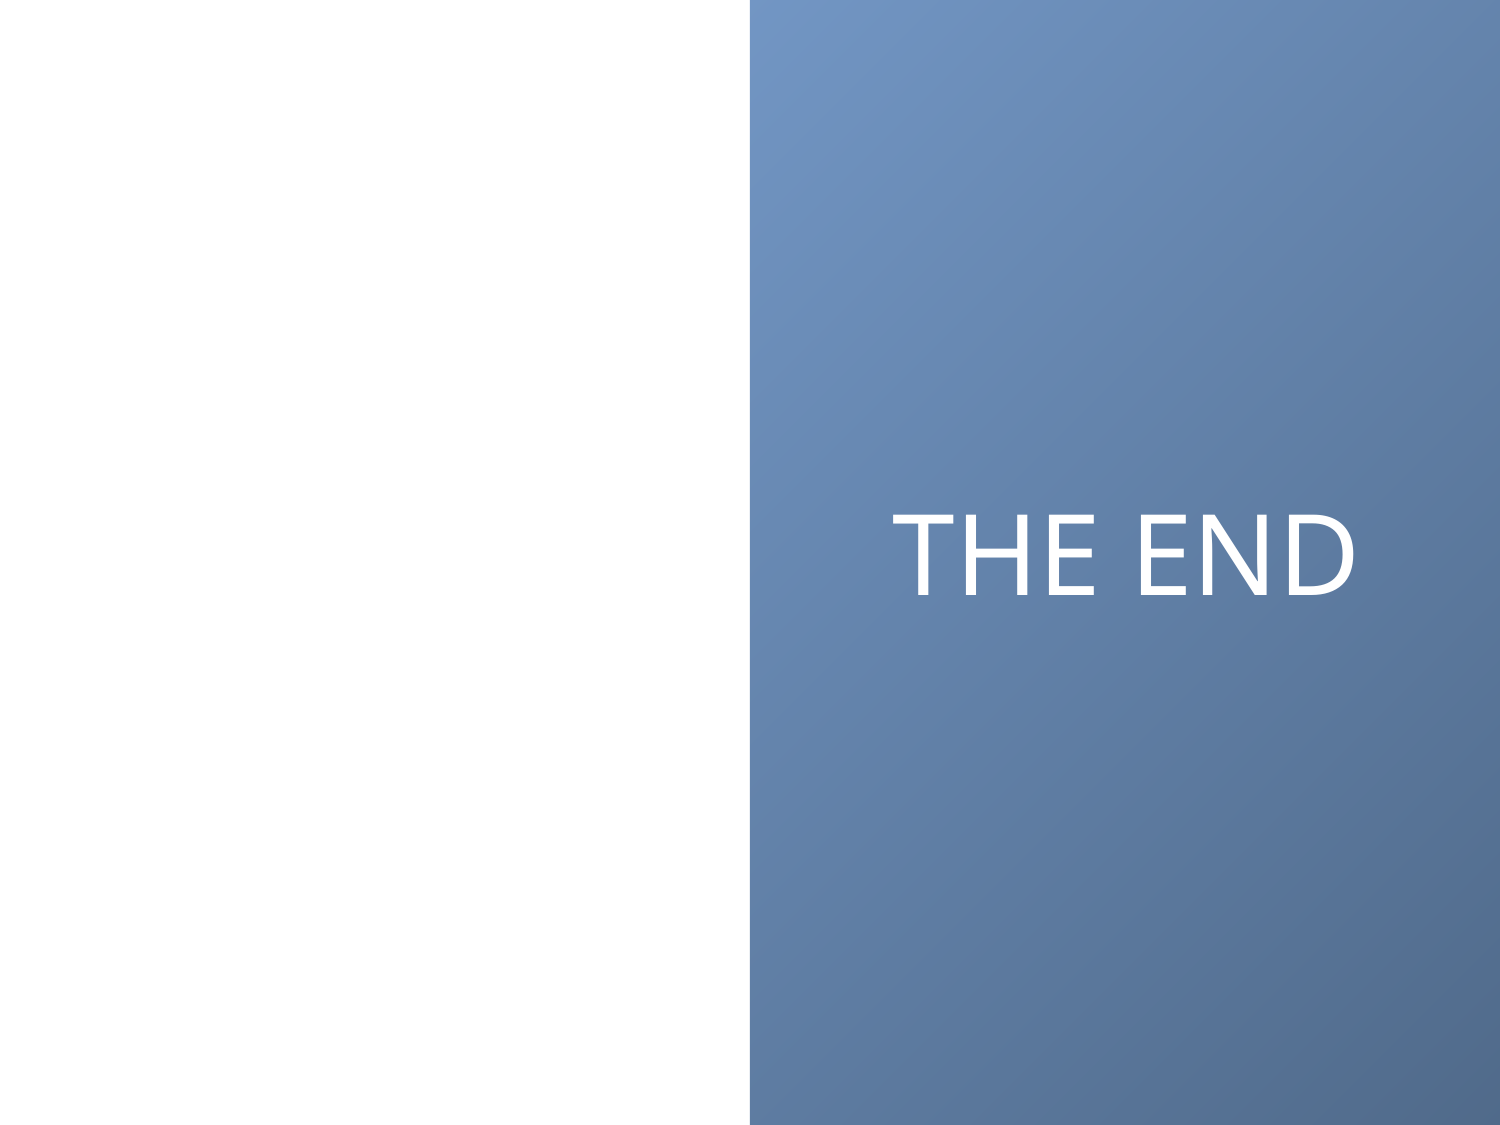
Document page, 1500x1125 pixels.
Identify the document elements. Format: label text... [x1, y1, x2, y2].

title THE END [821, 492, 1432, 610]
text_box [748, 0, 1500, 1125]
